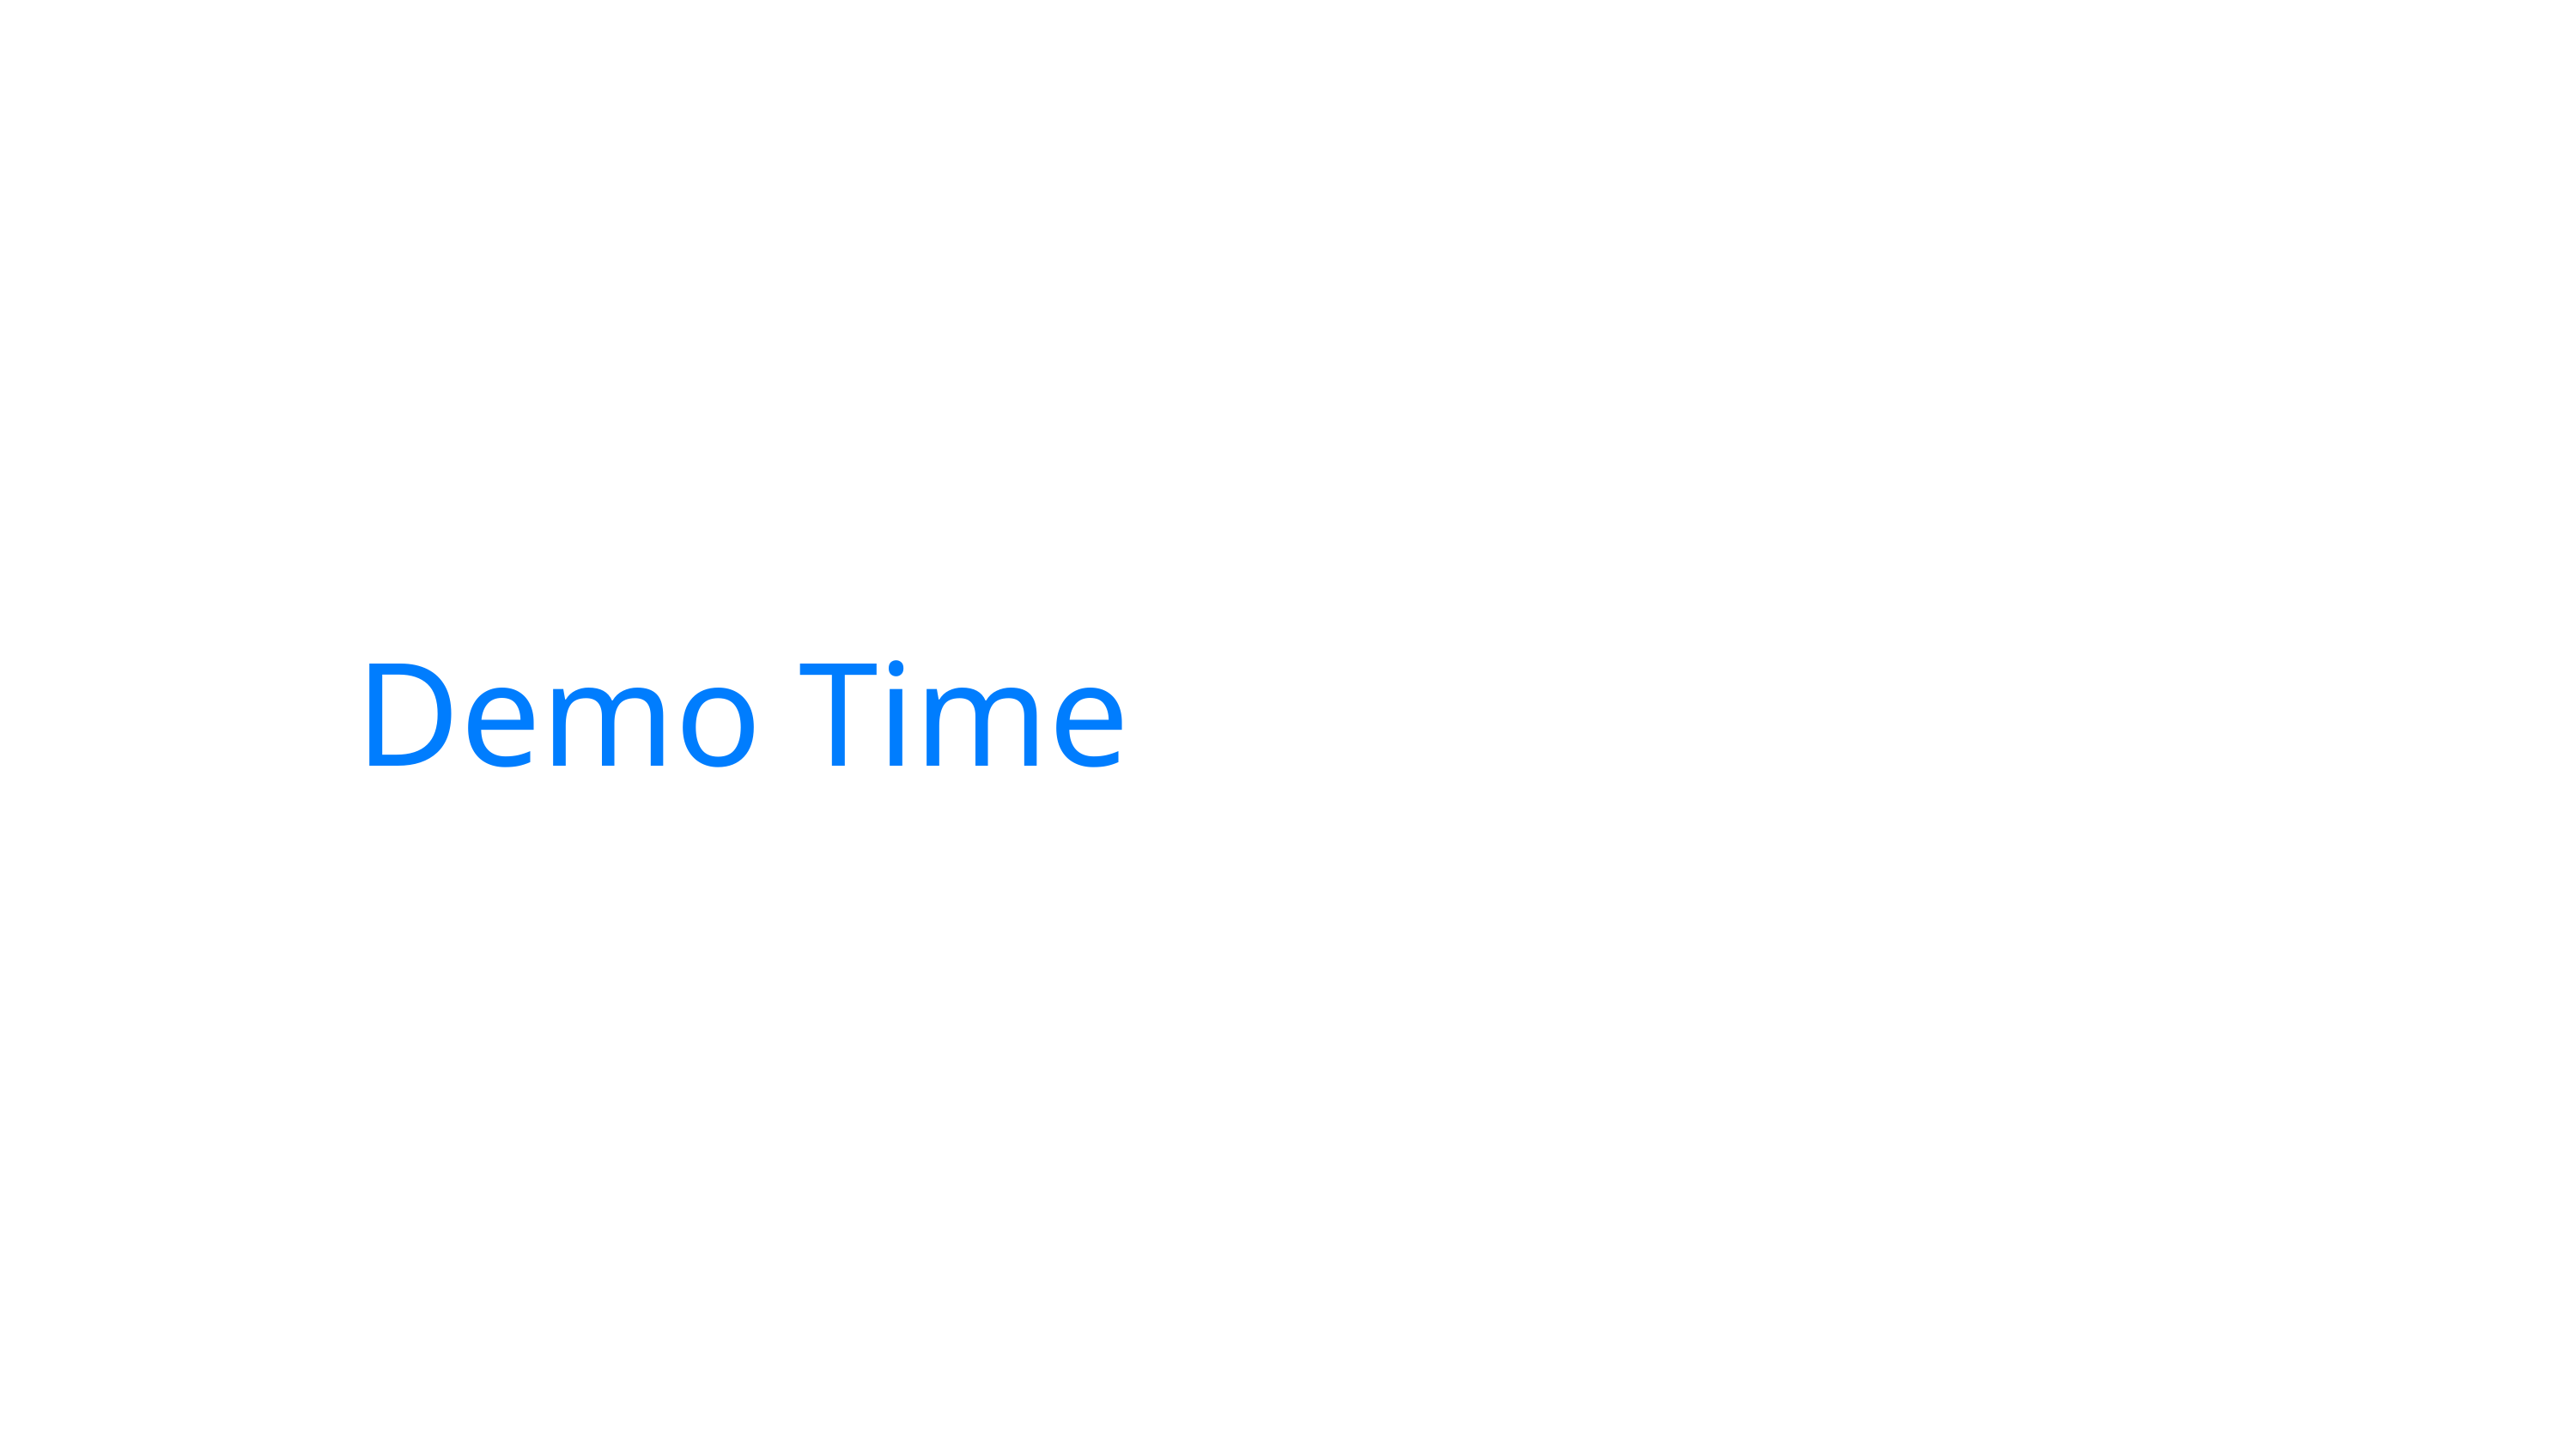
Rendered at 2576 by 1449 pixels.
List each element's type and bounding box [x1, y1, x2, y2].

text_box [343, 616, 1309, 802]
